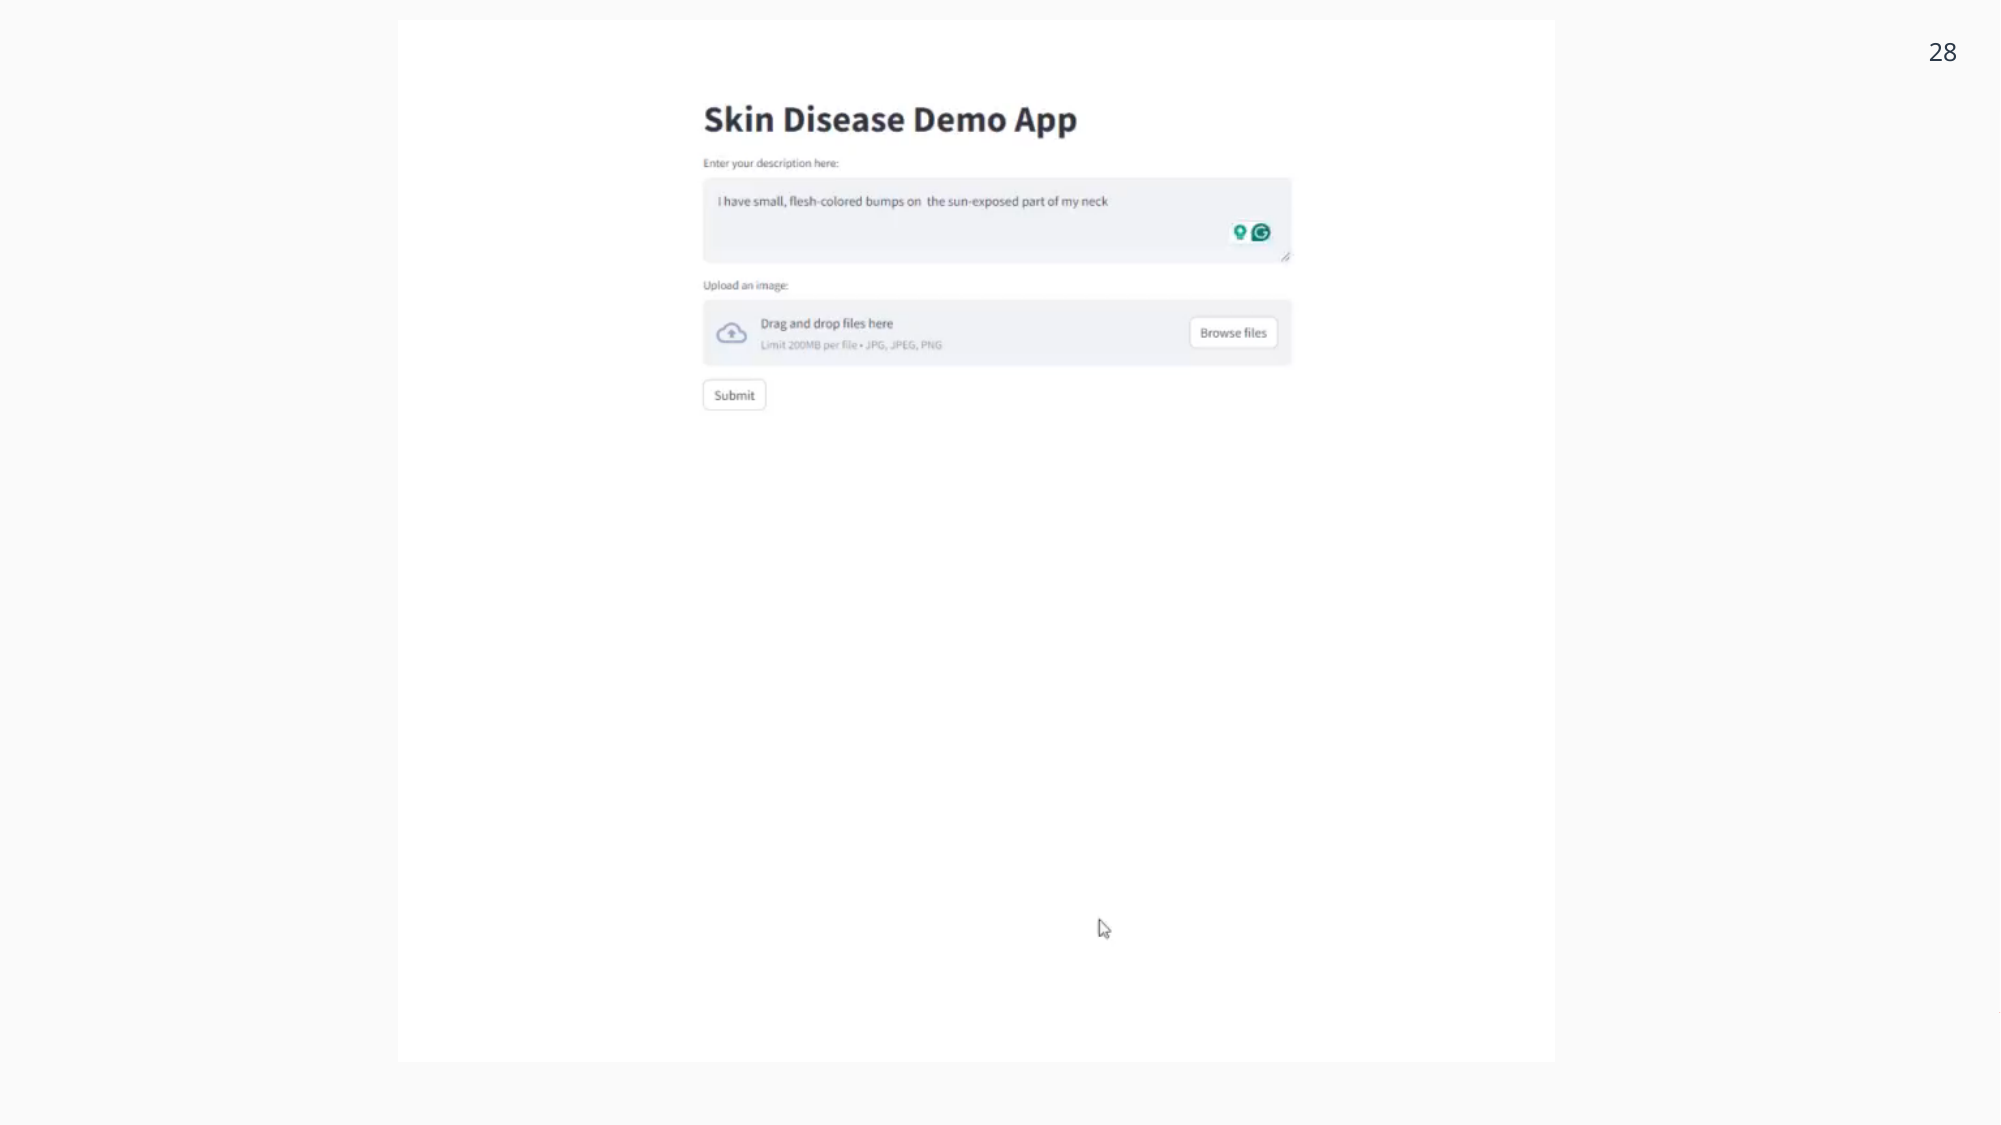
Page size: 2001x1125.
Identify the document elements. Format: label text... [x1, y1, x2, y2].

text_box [397, 19, 1555, 1063]
slide_number 28 [1886, 0, 2000, 110]
